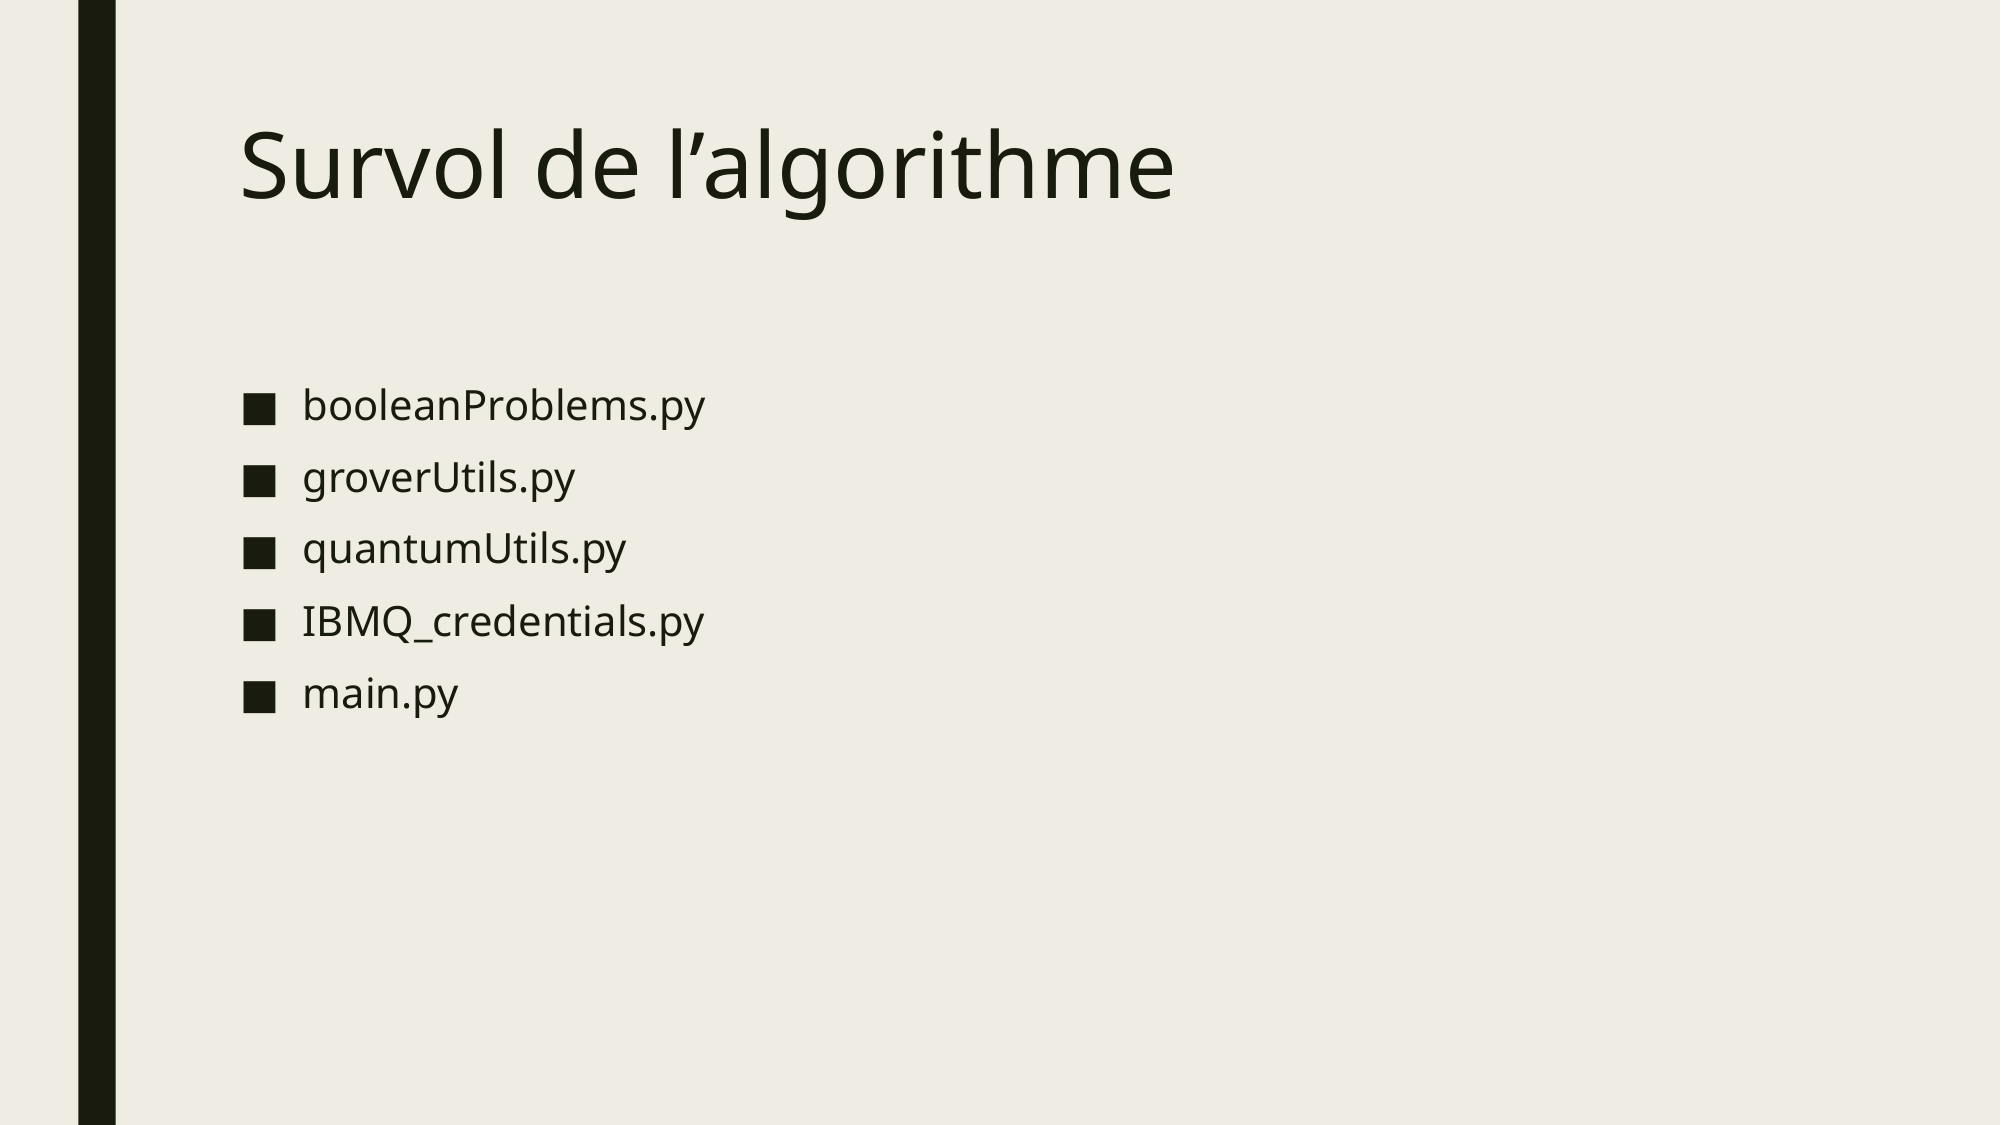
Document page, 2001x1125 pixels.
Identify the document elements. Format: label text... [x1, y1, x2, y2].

list booleanProblems.py groverUtils.py quantumUtils.py IBMQ_credentials.py main.py [225, 375, 1800, 963]
title Survol de l’algorithme [225, 112, 1800, 357]
